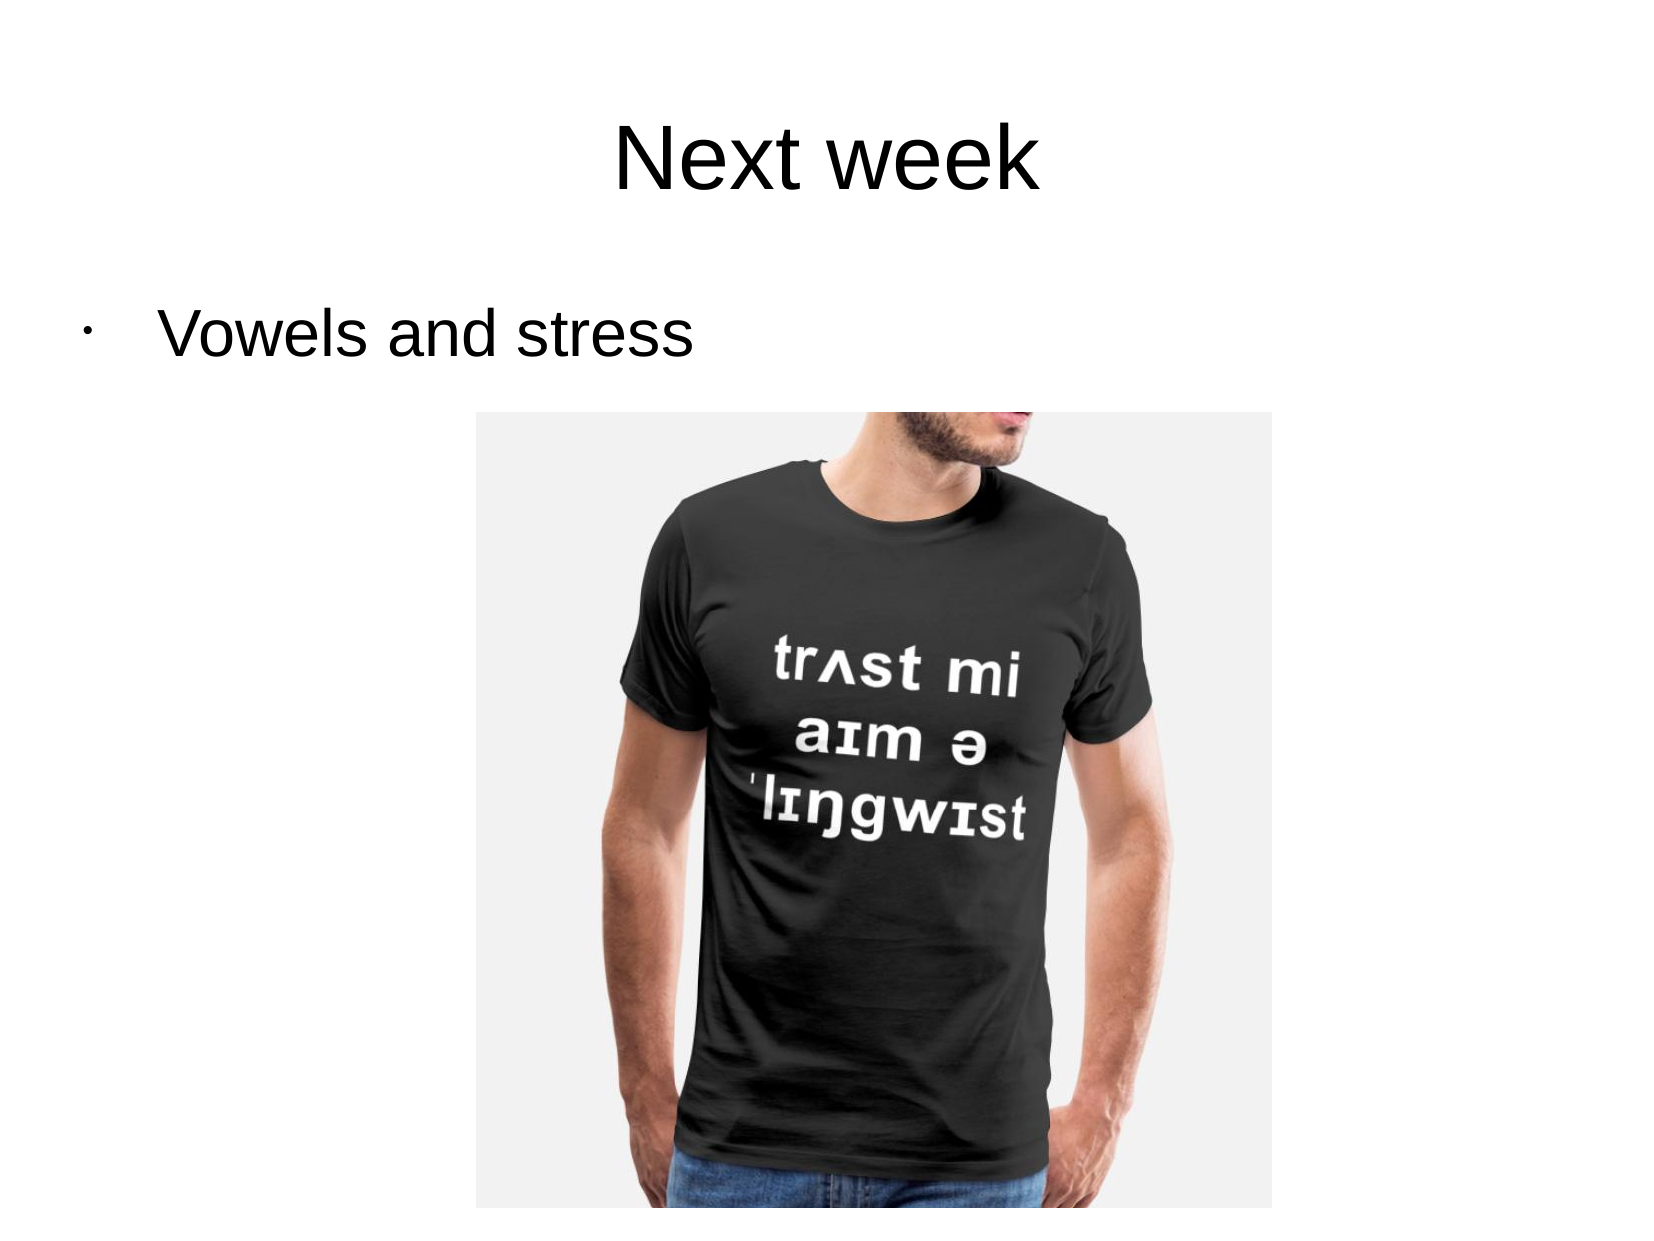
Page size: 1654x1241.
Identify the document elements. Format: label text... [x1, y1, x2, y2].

text_box Vowels and stress [82, 290, 1538, 1010]
picture [476, 412, 1273, 1208]
text_box Next week [82, 49, 1571, 257]
